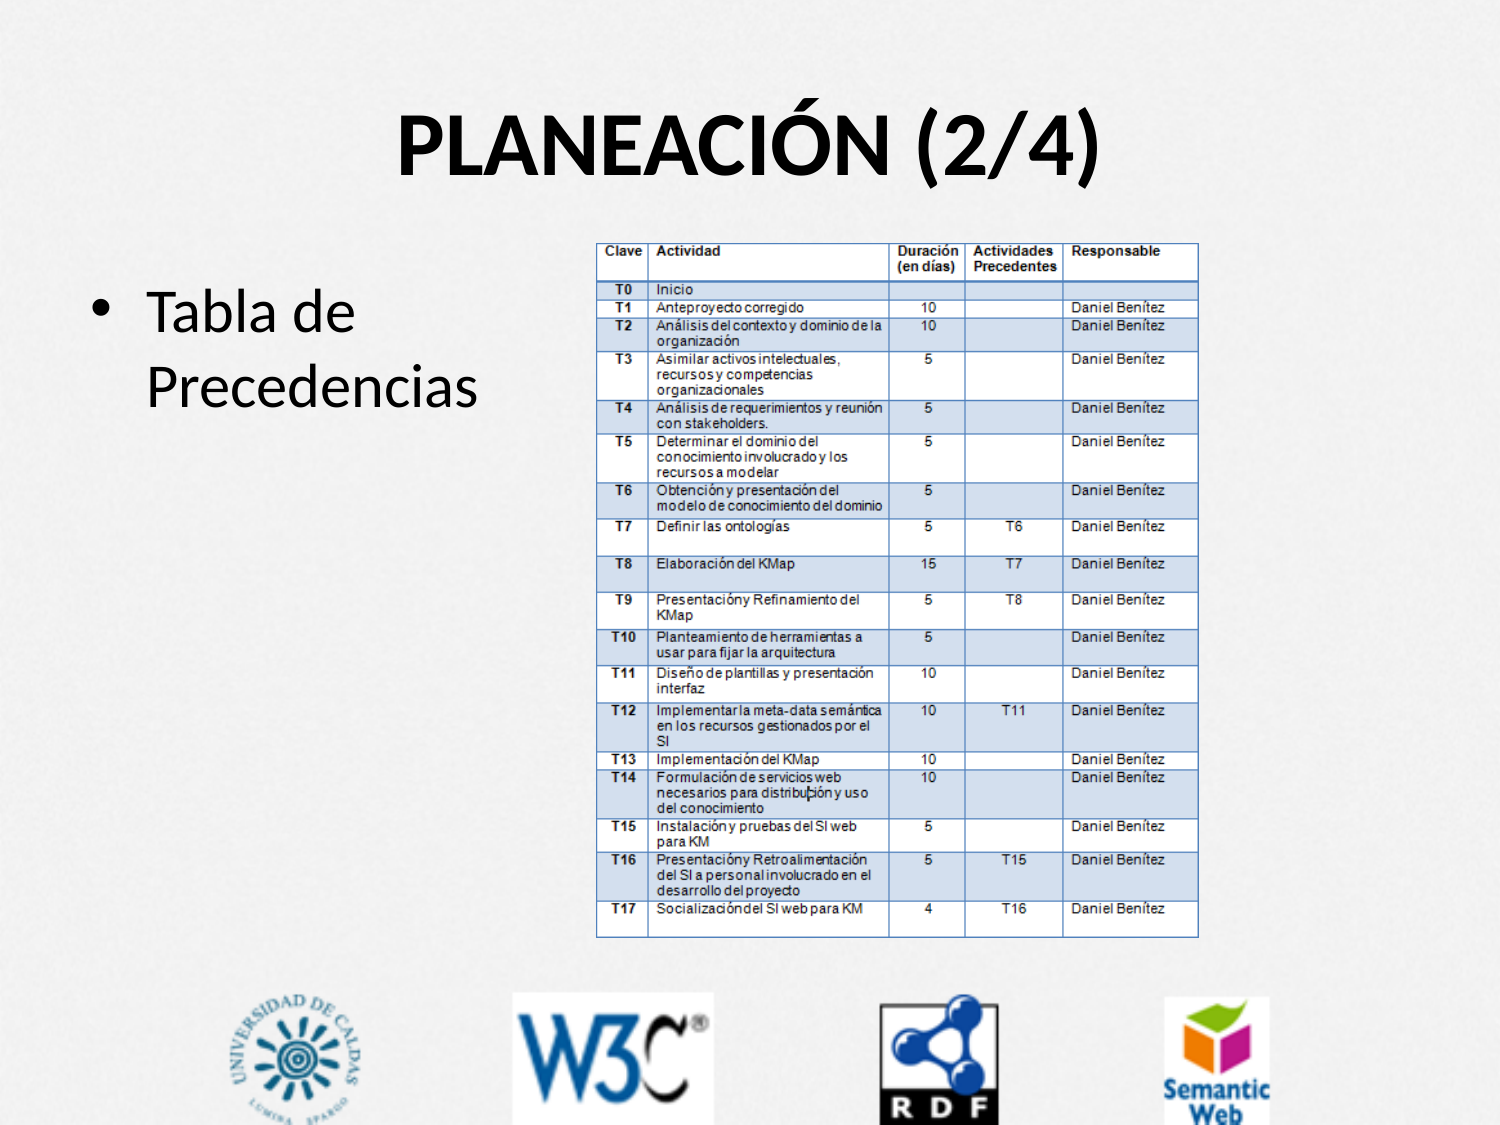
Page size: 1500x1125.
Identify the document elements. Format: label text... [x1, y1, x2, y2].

title PLANEACIÓN (2/4) [75, 45, 1425, 233]
picture [0, 0, 1500, 1125]
list Tabla de Precedencias [75, 262, 502, 457]
